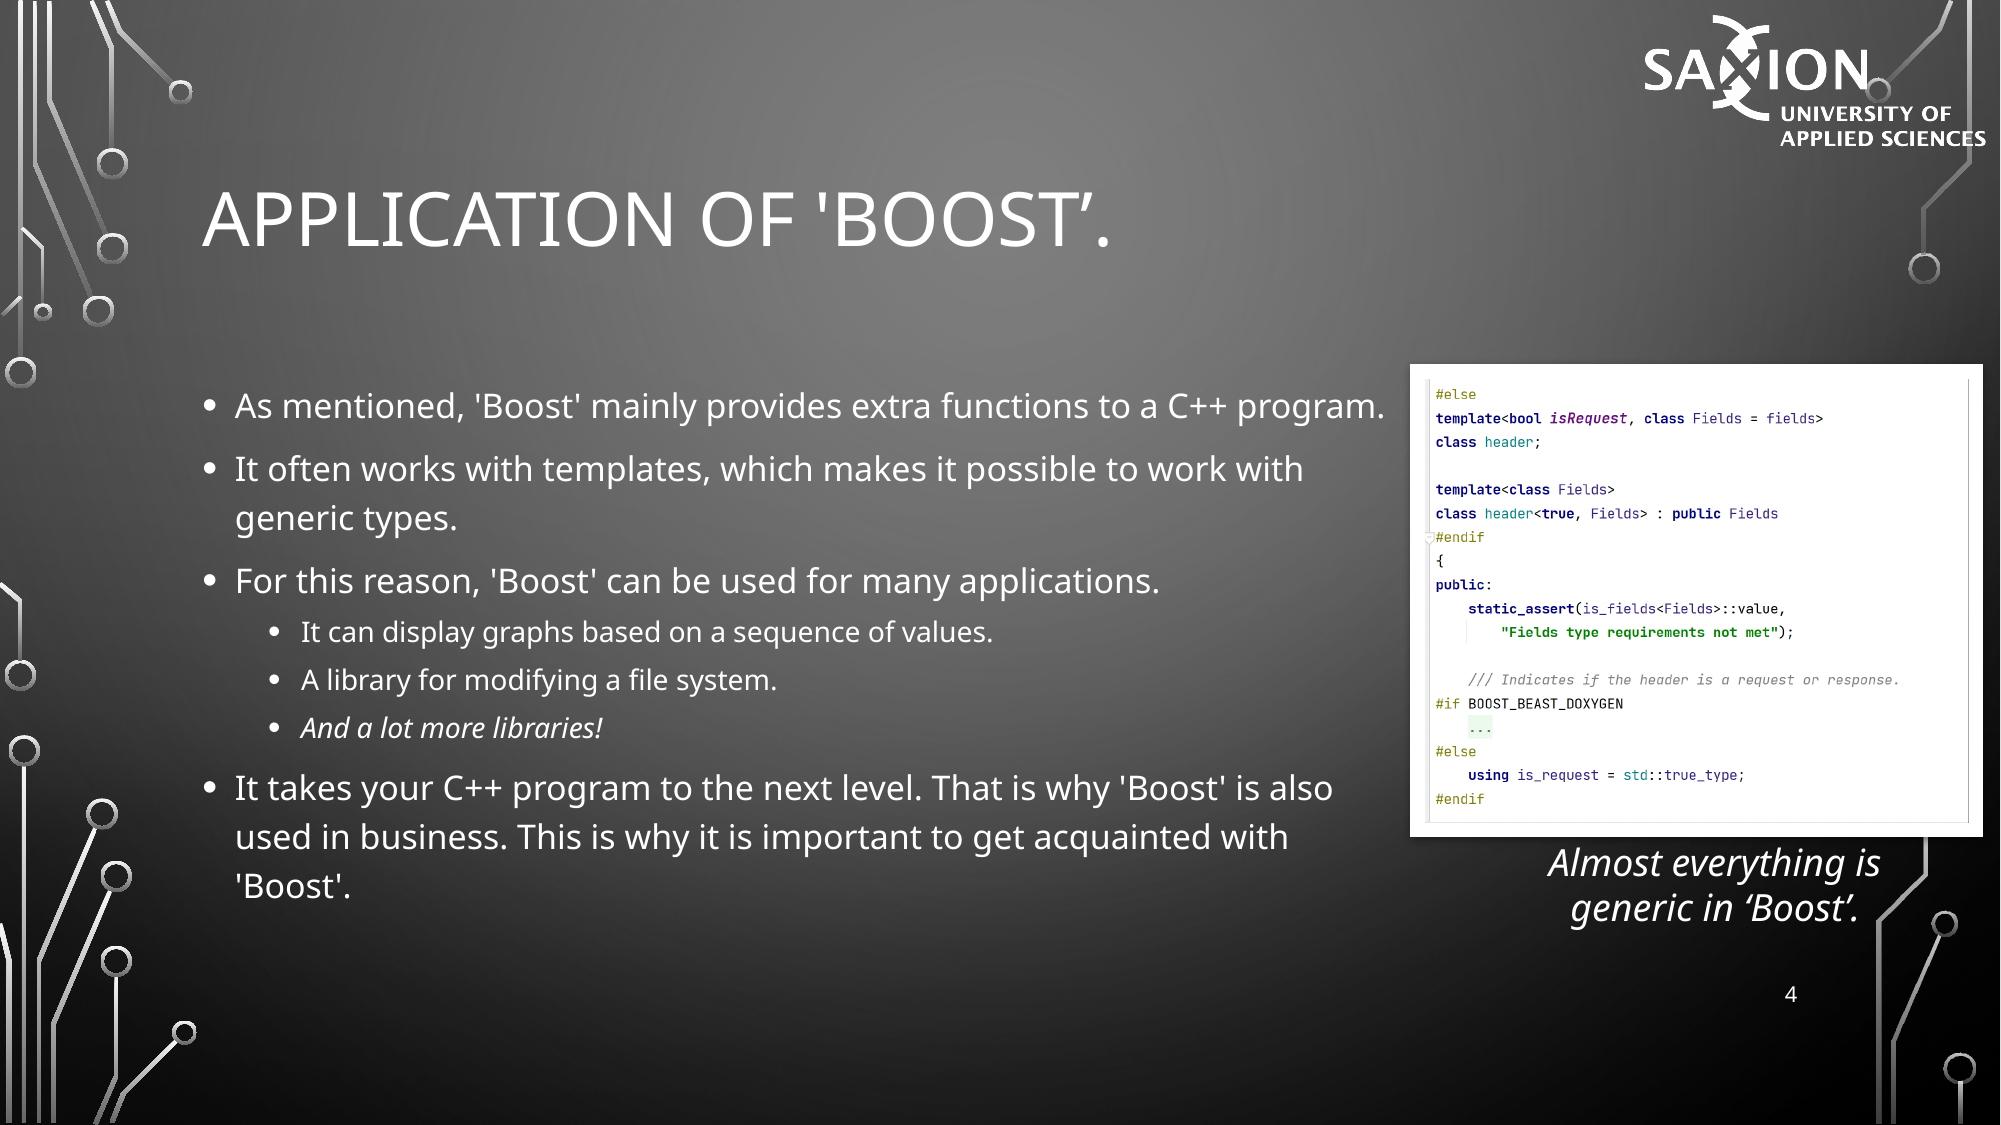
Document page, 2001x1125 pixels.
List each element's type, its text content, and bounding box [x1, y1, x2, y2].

text_box Almost everything is generic in ‘Boost’. [1489, 832, 1942, 937]
title Application of 'Boost’. [187, 101, 1813, 344]
picture [1643, 13, 1988, 149]
picture [1424, 378, 1969, 823]
list As mentioned, 'Boost' mainly provides extra functions to a C++ program. It often works with templates, which makes it possible to work with generic types. For this reason, 'Boost' can be used for many applications. It can display graphs based on a sequence of values. A library for modifying a file system. And a lot more libraries! It takes your C++ program to the next level. That is why 'Boost' is also used in business. This is why it is important to get acquainted with 'Boost'. [187, 369, 1425, 950]
slide_number 4 [1685, 965, 1813, 1025]
